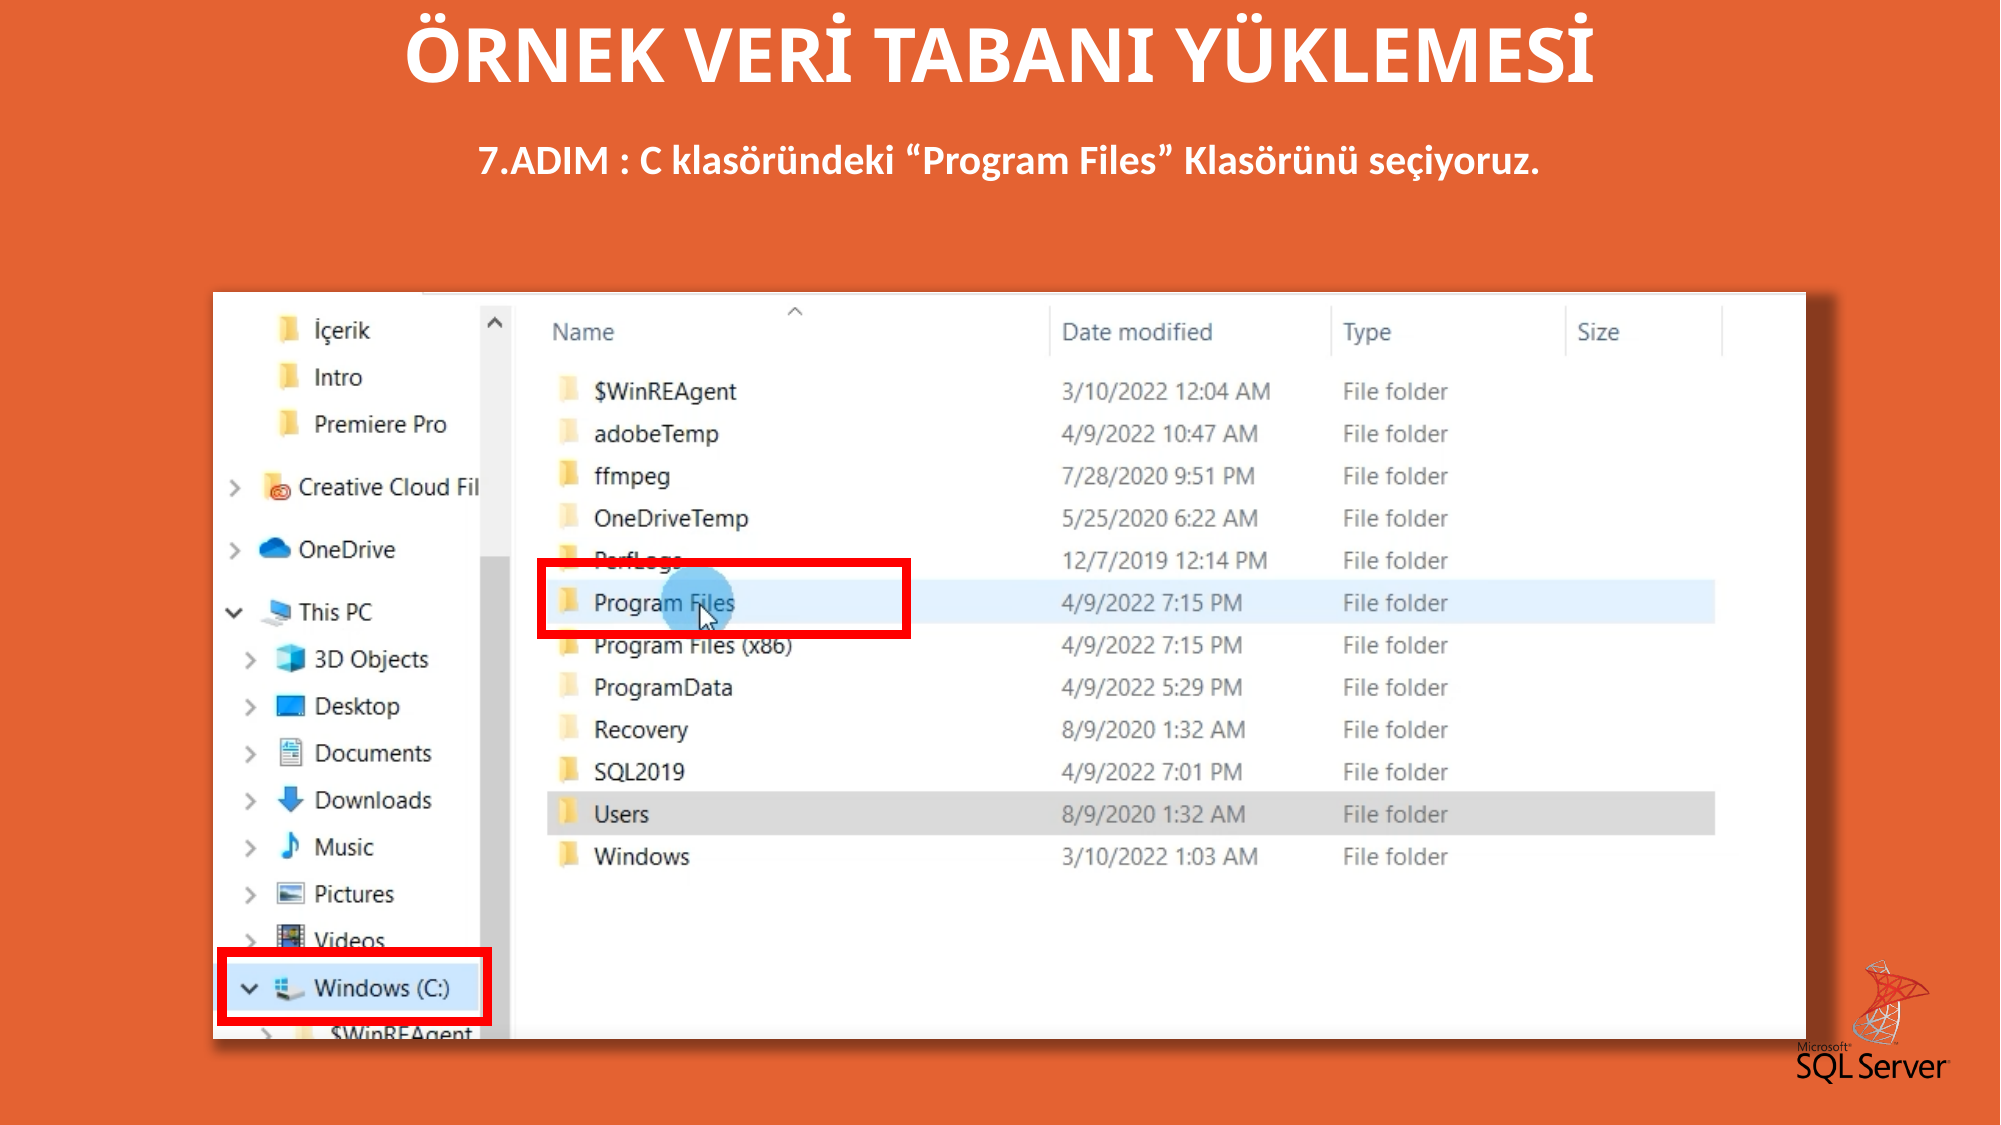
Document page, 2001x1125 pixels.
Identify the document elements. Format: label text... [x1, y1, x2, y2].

picture [213, 292, 1977, 1092]
text_box 7.ADIM : C klasöründeki “Program Files” Klasörünü seçiyoruz. [43, 124, 1977, 190]
text_box ÖRNEK VERİ TABANI YÜKLEMESİ [0, 0, 2000, 105]
